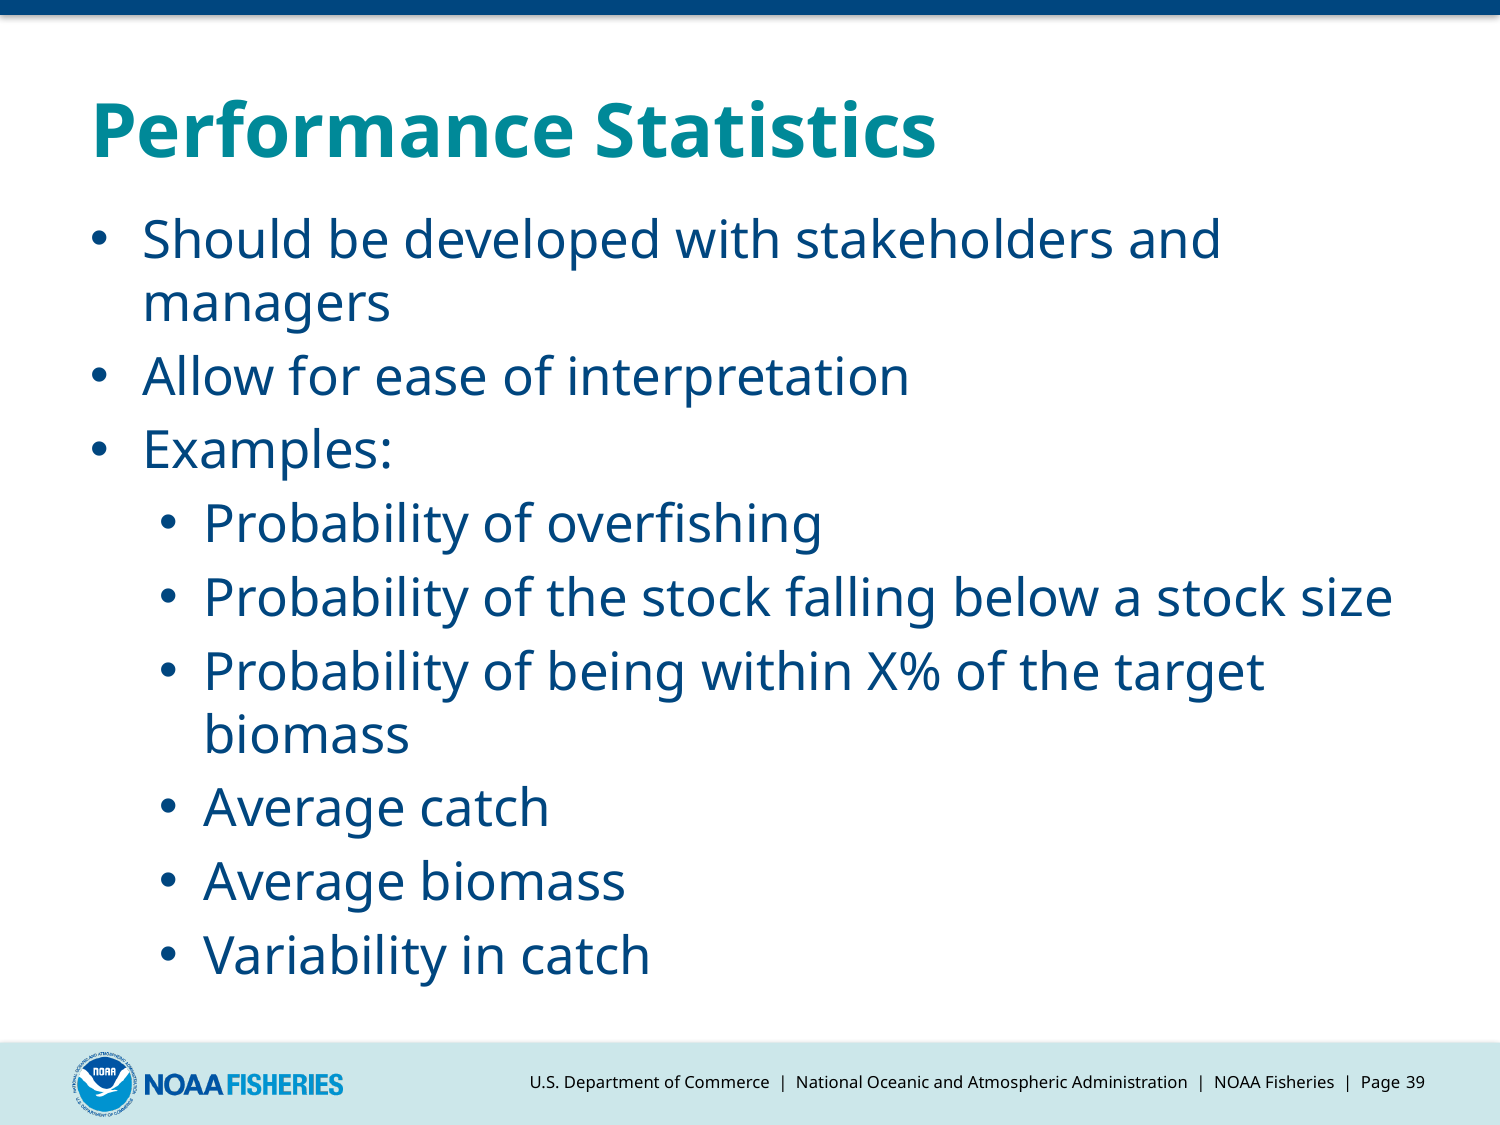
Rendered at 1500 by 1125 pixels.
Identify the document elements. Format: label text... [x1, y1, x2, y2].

slide_number U.S. Department of Commerce | National Oceanic and Atmospheric Administration | NOAA Fisheries | Page 39 [375, 1042, 1425, 1125]
picture [72, 1052, 343, 1117]
title Performance Statistics [75, 75, 1425, 186]
picture [335, 1078, 343, 1085]
list Should be developed with stakeholders and managers Allow for ease of interpretation Examples: Probability of overfishing Probability of the stock falling below a stock size Probability of being within X% of the target biomass Average catch Average biomass Variability in catch [75, 198, 1425, 1043]
